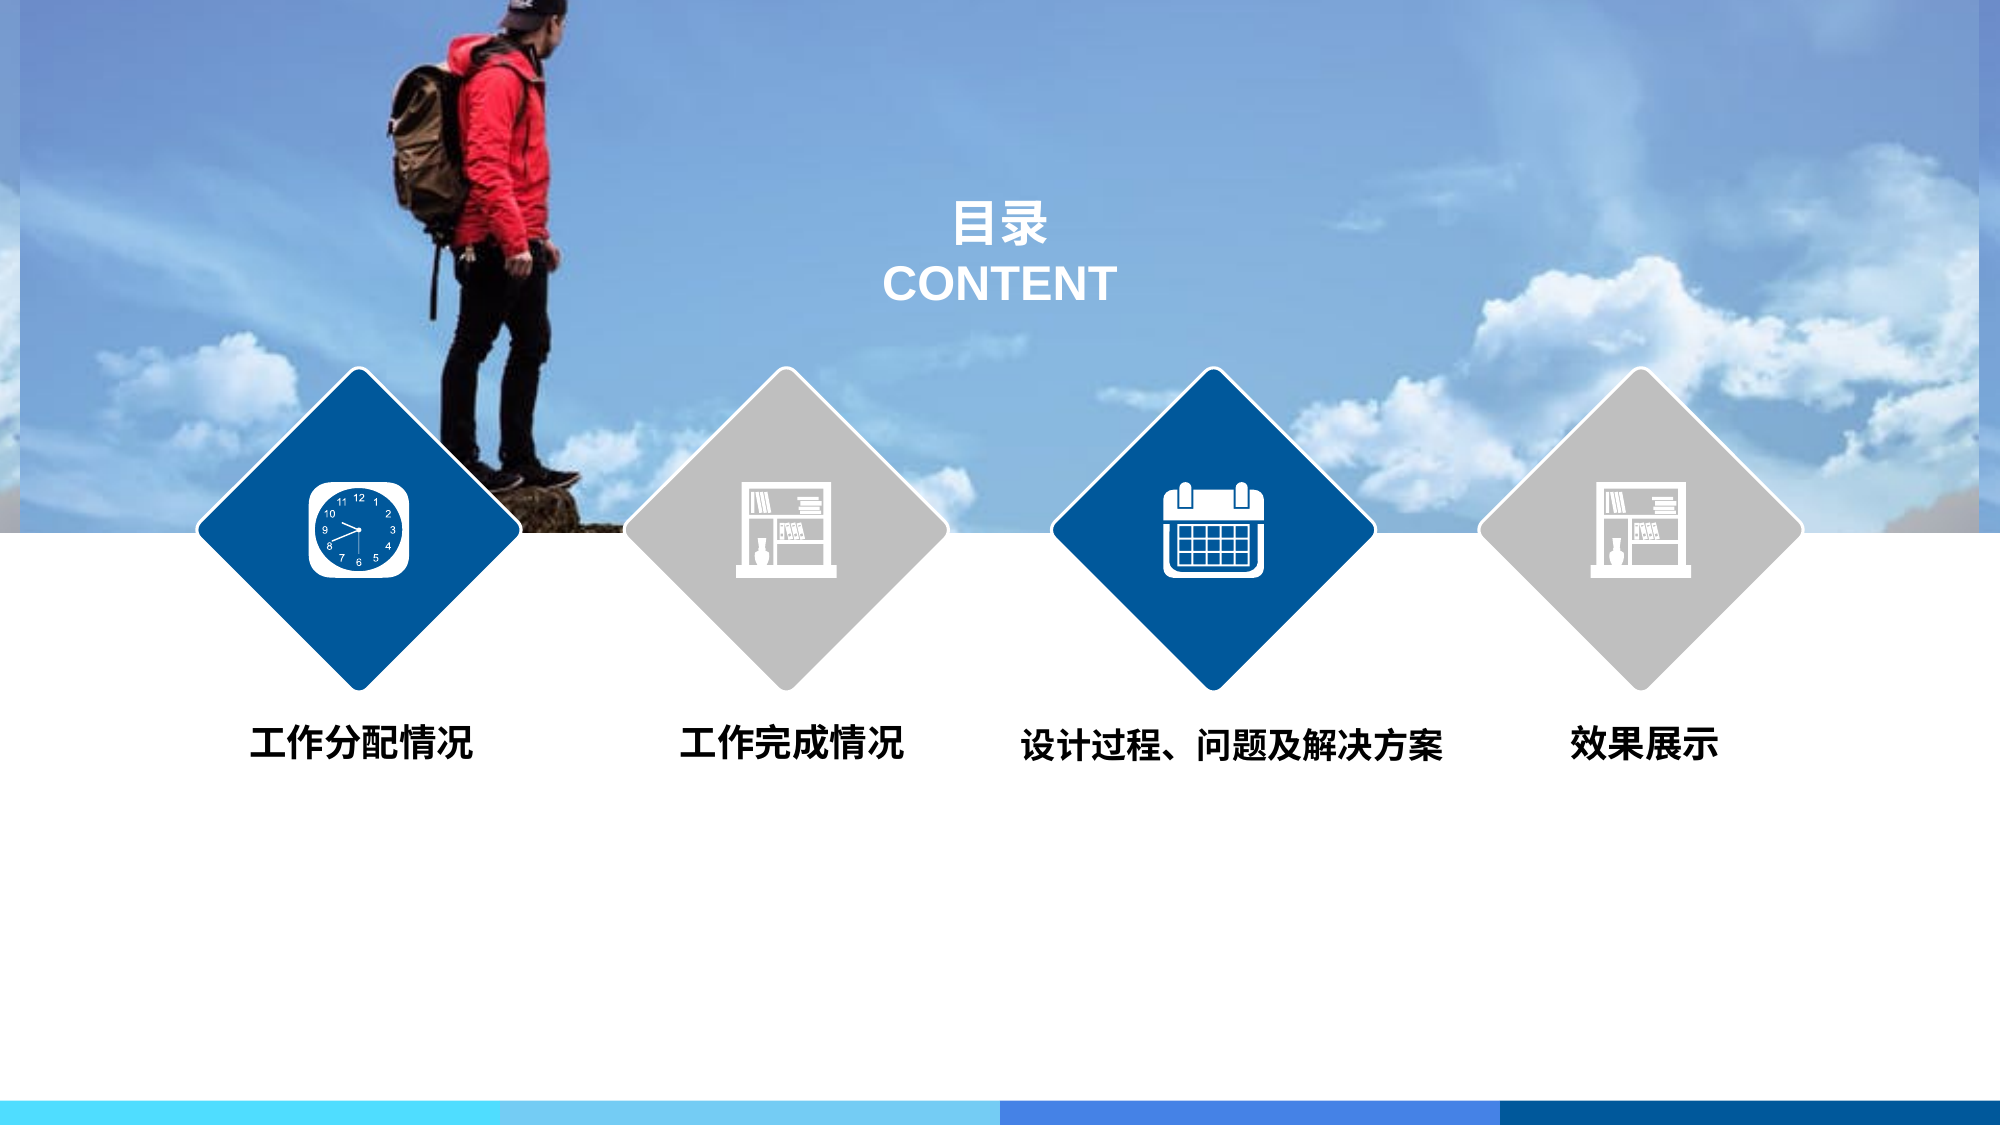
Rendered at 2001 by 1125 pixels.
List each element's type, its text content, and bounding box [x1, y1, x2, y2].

text_box [0, 0, 2000, 534]
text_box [668, 411, 905, 648]
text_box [998, 676, 1466, 847]
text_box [1466, 696, 1848, 847]
text_box 目录 CONTENT [822, 184, 1178, 319]
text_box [1522, 411, 1759, 648]
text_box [585, 695, 993, 845]
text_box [155, 695, 563, 845]
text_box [240, 411, 477, 648]
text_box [1095, 411, 1332, 648]
